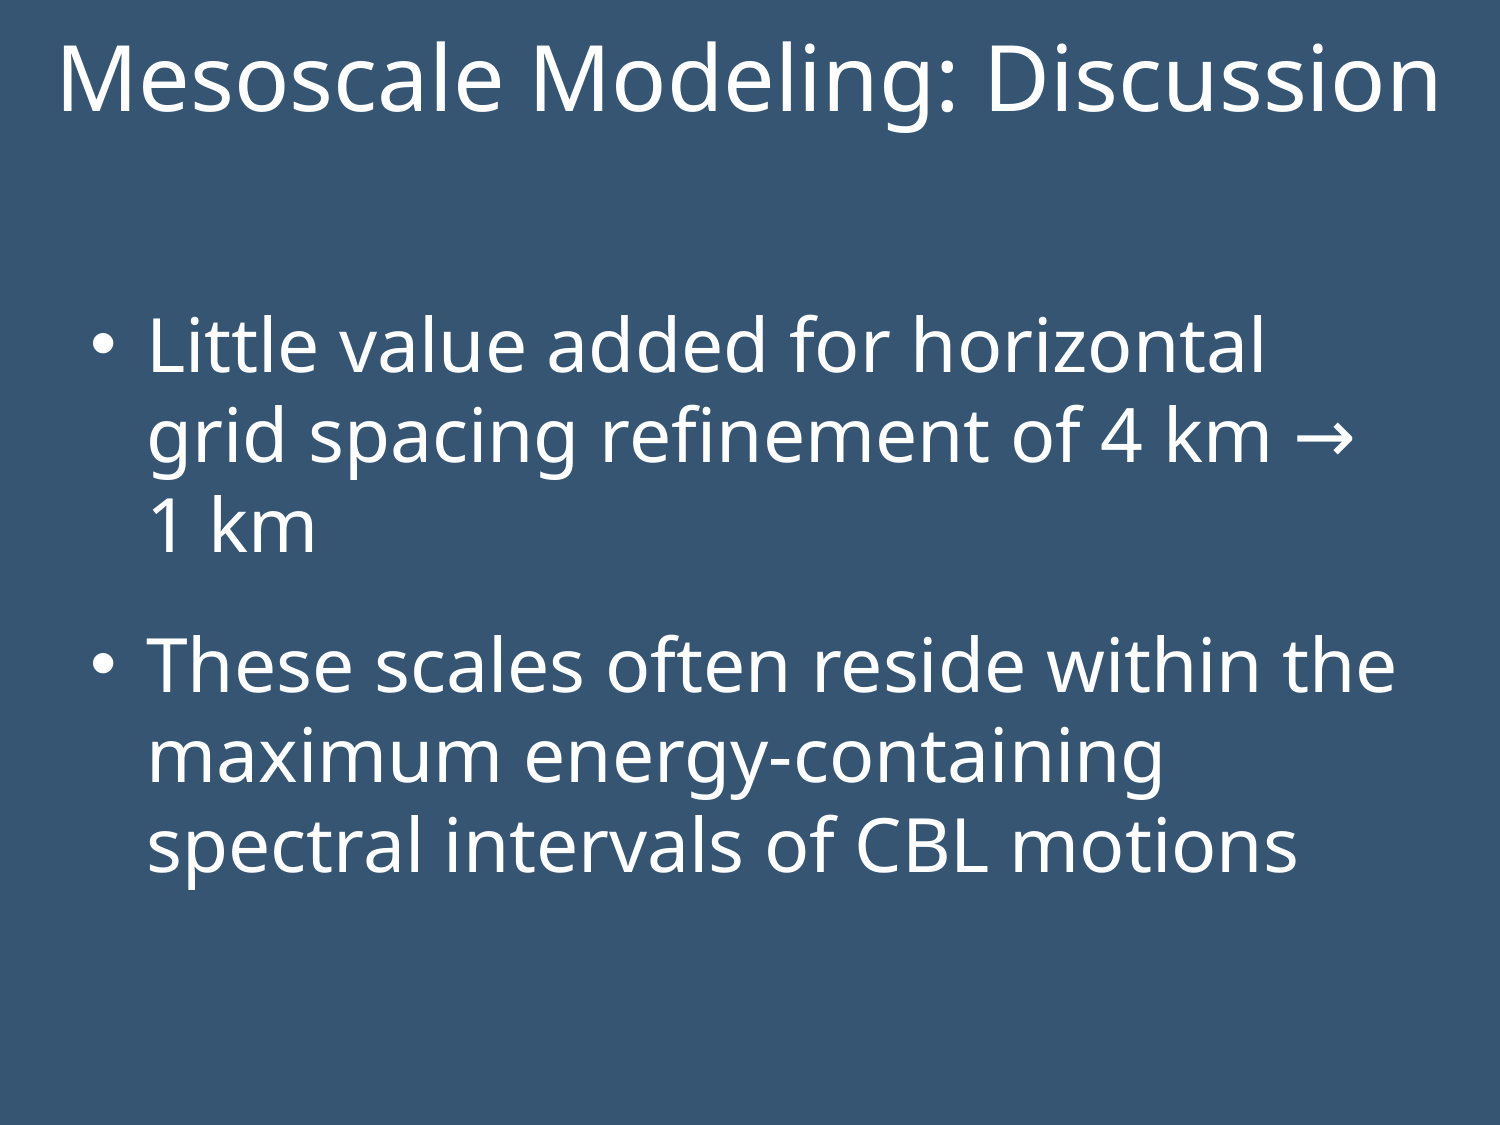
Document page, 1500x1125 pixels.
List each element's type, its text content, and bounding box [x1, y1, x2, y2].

title Mesoscale Modeling: Discussion [0, 0, 1500, 150]
list Little value added for horizontal grid spacing refinement of 4 km → 1 km These scales often reside within the maximum energy-containing spectral intervals of CBL motions [75, 149, 1425, 1125]
